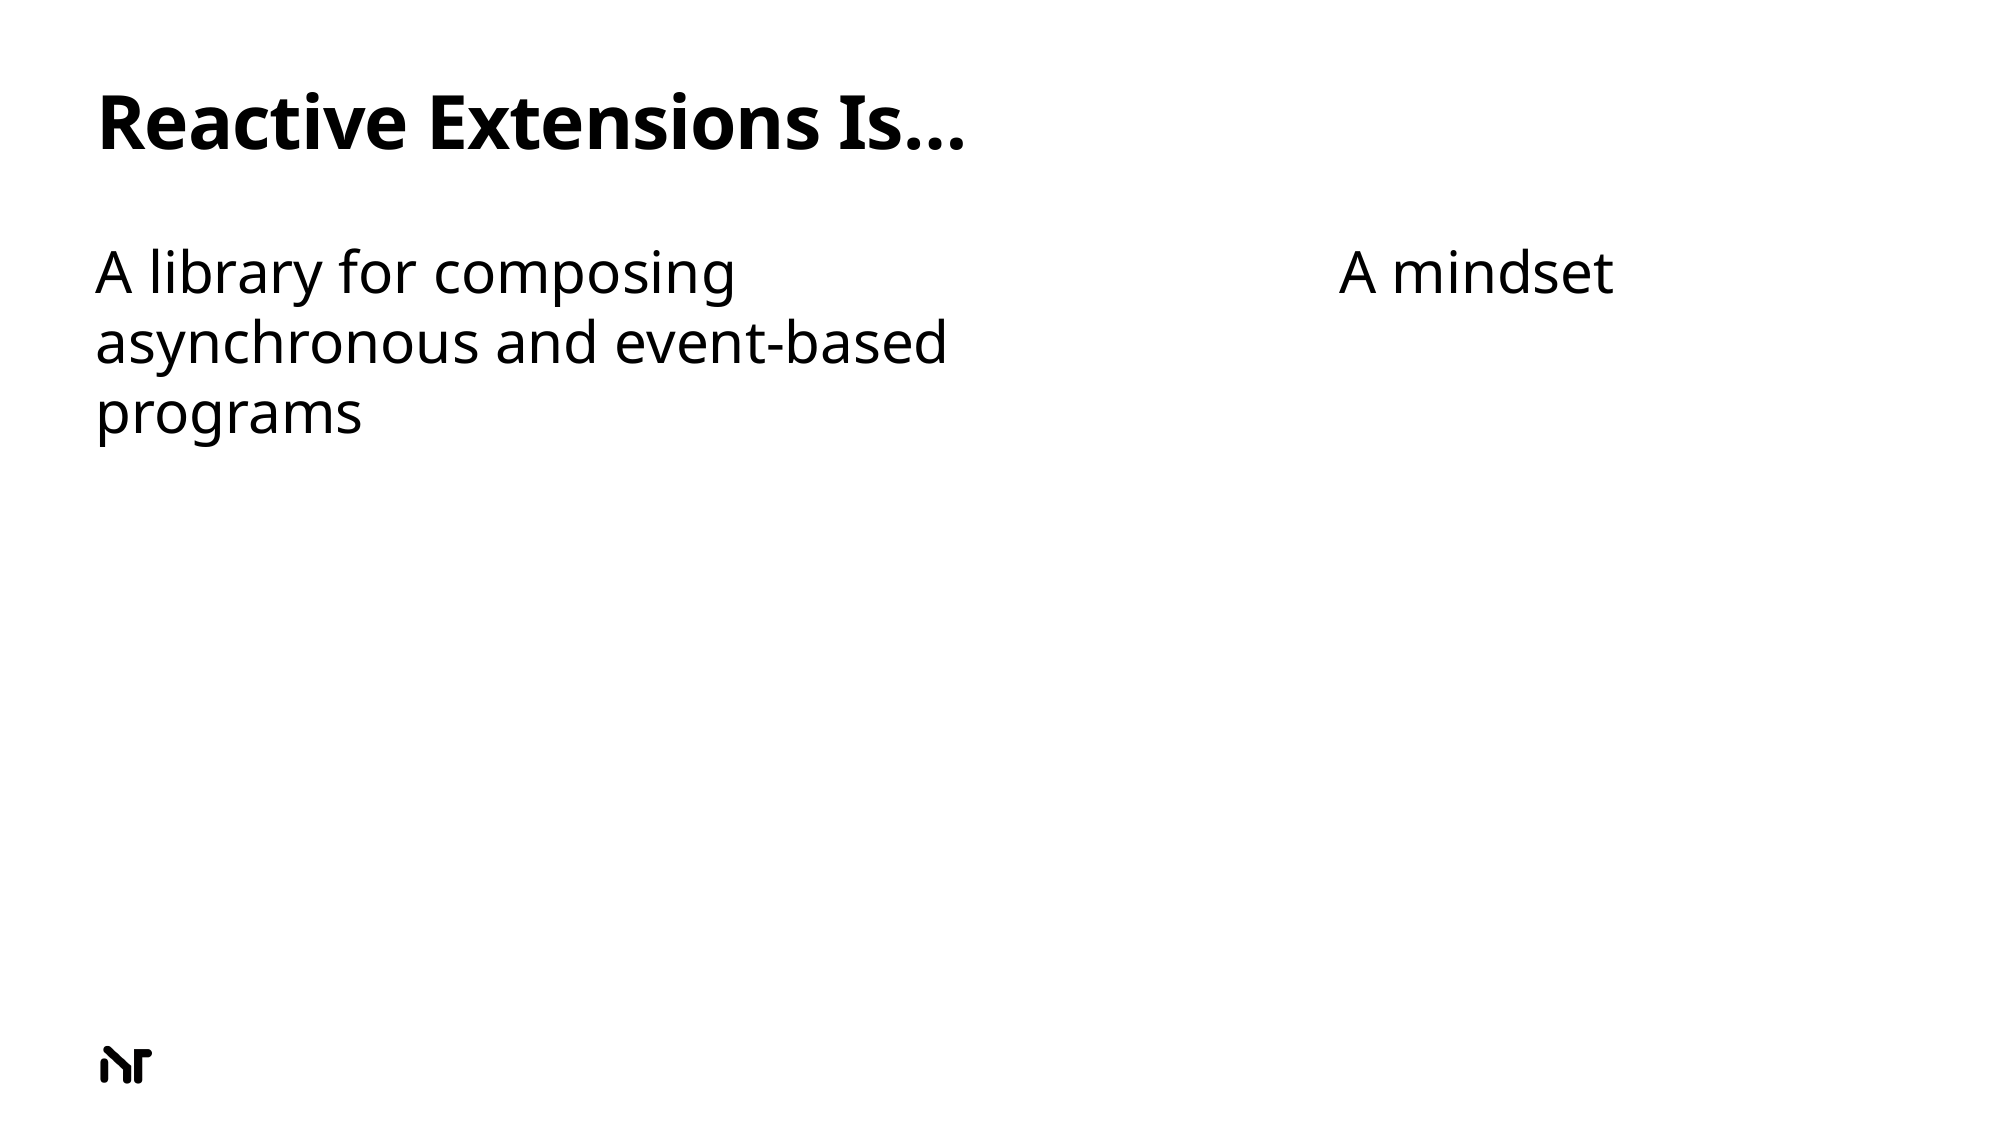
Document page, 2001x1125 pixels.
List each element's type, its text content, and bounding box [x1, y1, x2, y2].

list A library for composing asynchronous and event-based programs [95, 235, 951, 448]
picture [96, 1035, 156, 1095]
title Reactive Extensions Is… [96, 75, 1904, 166]
list A mindset [1049, 235, 1905, 307]
